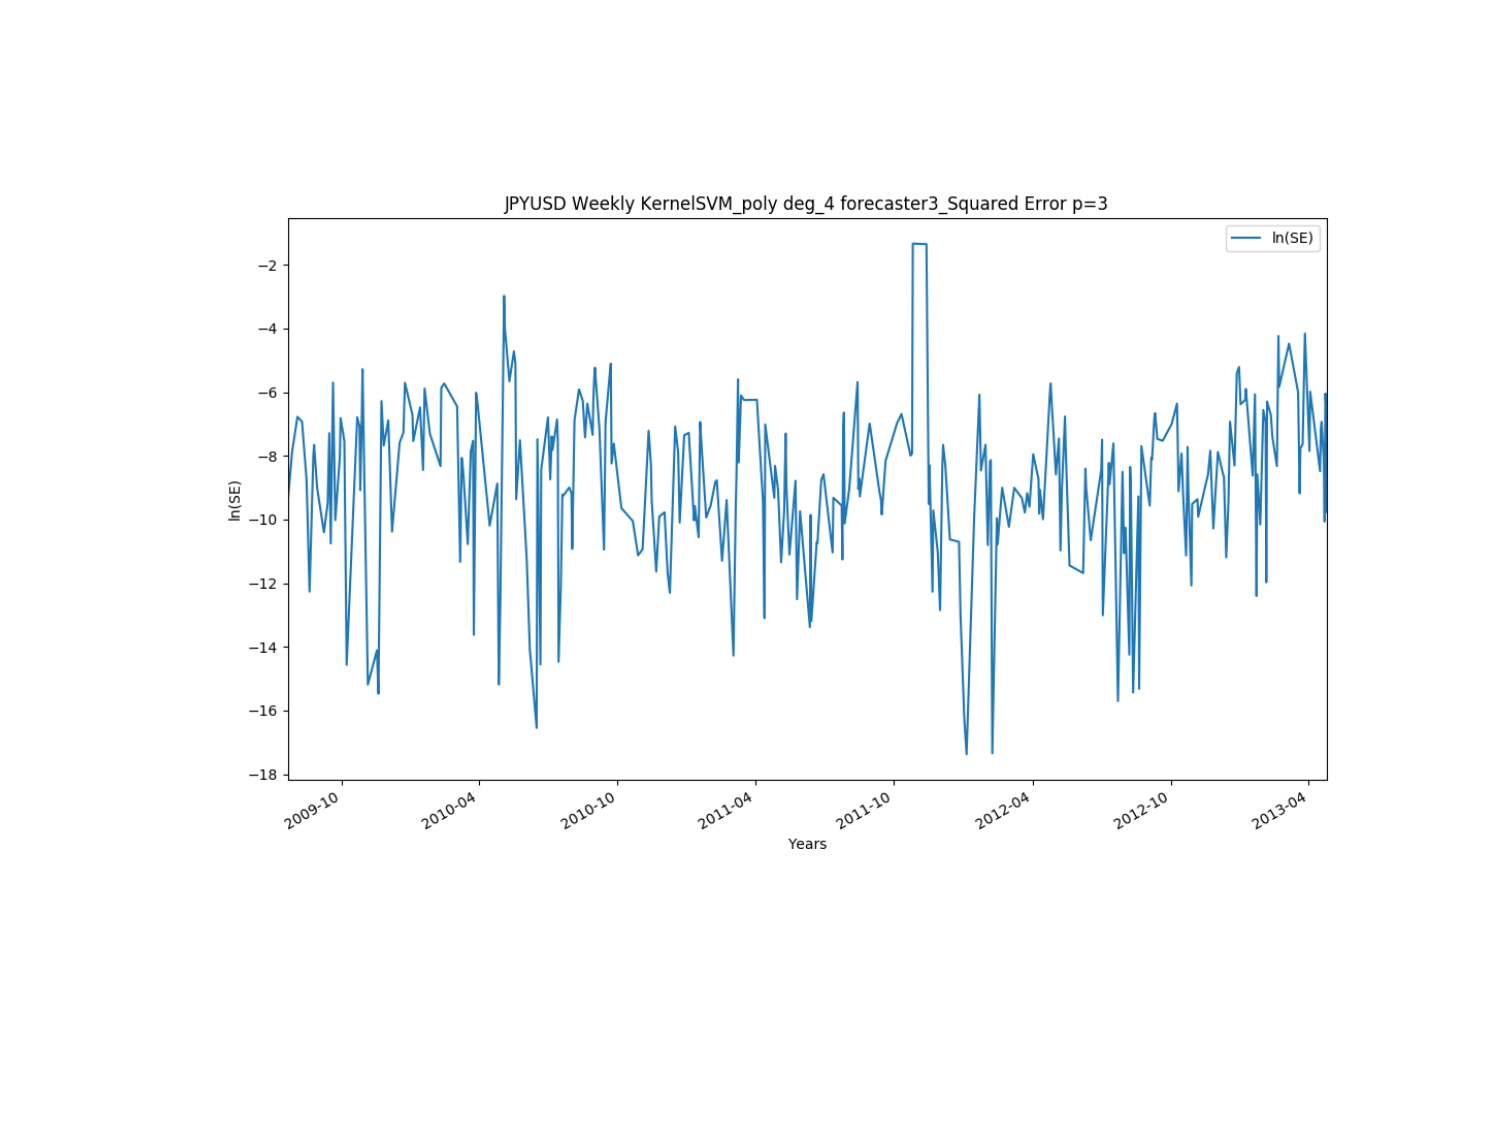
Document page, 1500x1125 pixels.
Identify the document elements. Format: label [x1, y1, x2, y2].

picture [119, 119, 1461, 946]
